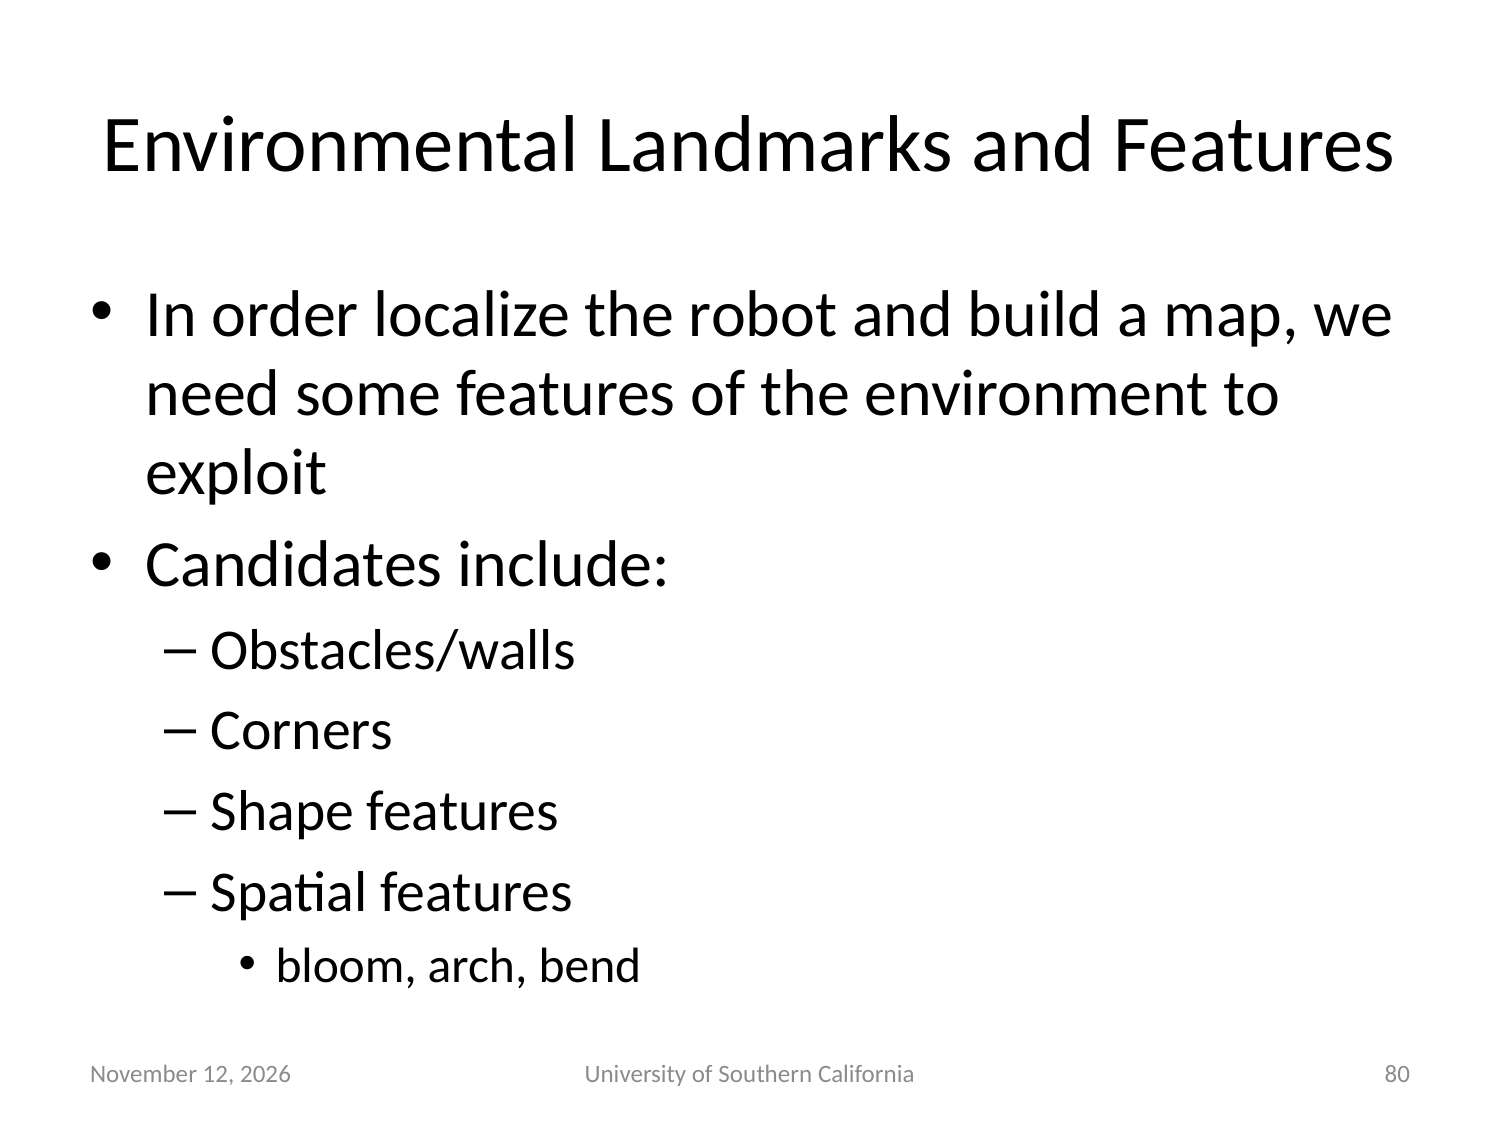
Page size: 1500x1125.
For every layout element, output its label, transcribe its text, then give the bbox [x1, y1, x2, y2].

footer University of Southern California [512, 1042, 988, 1103]
title Environmental Landmarks and Features [75, 45, 1425, 233]
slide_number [75, 1042, 425, 1103]
list In order localize the robot and build a map, we need some features of the environment to exploit Candidates include: Obstacles/walls Corners Shape features Spatial features bloom, arch, bend [75, 262, 1425, 1005]
slide_number 80 [1074, 1042, 1425, 1103]
